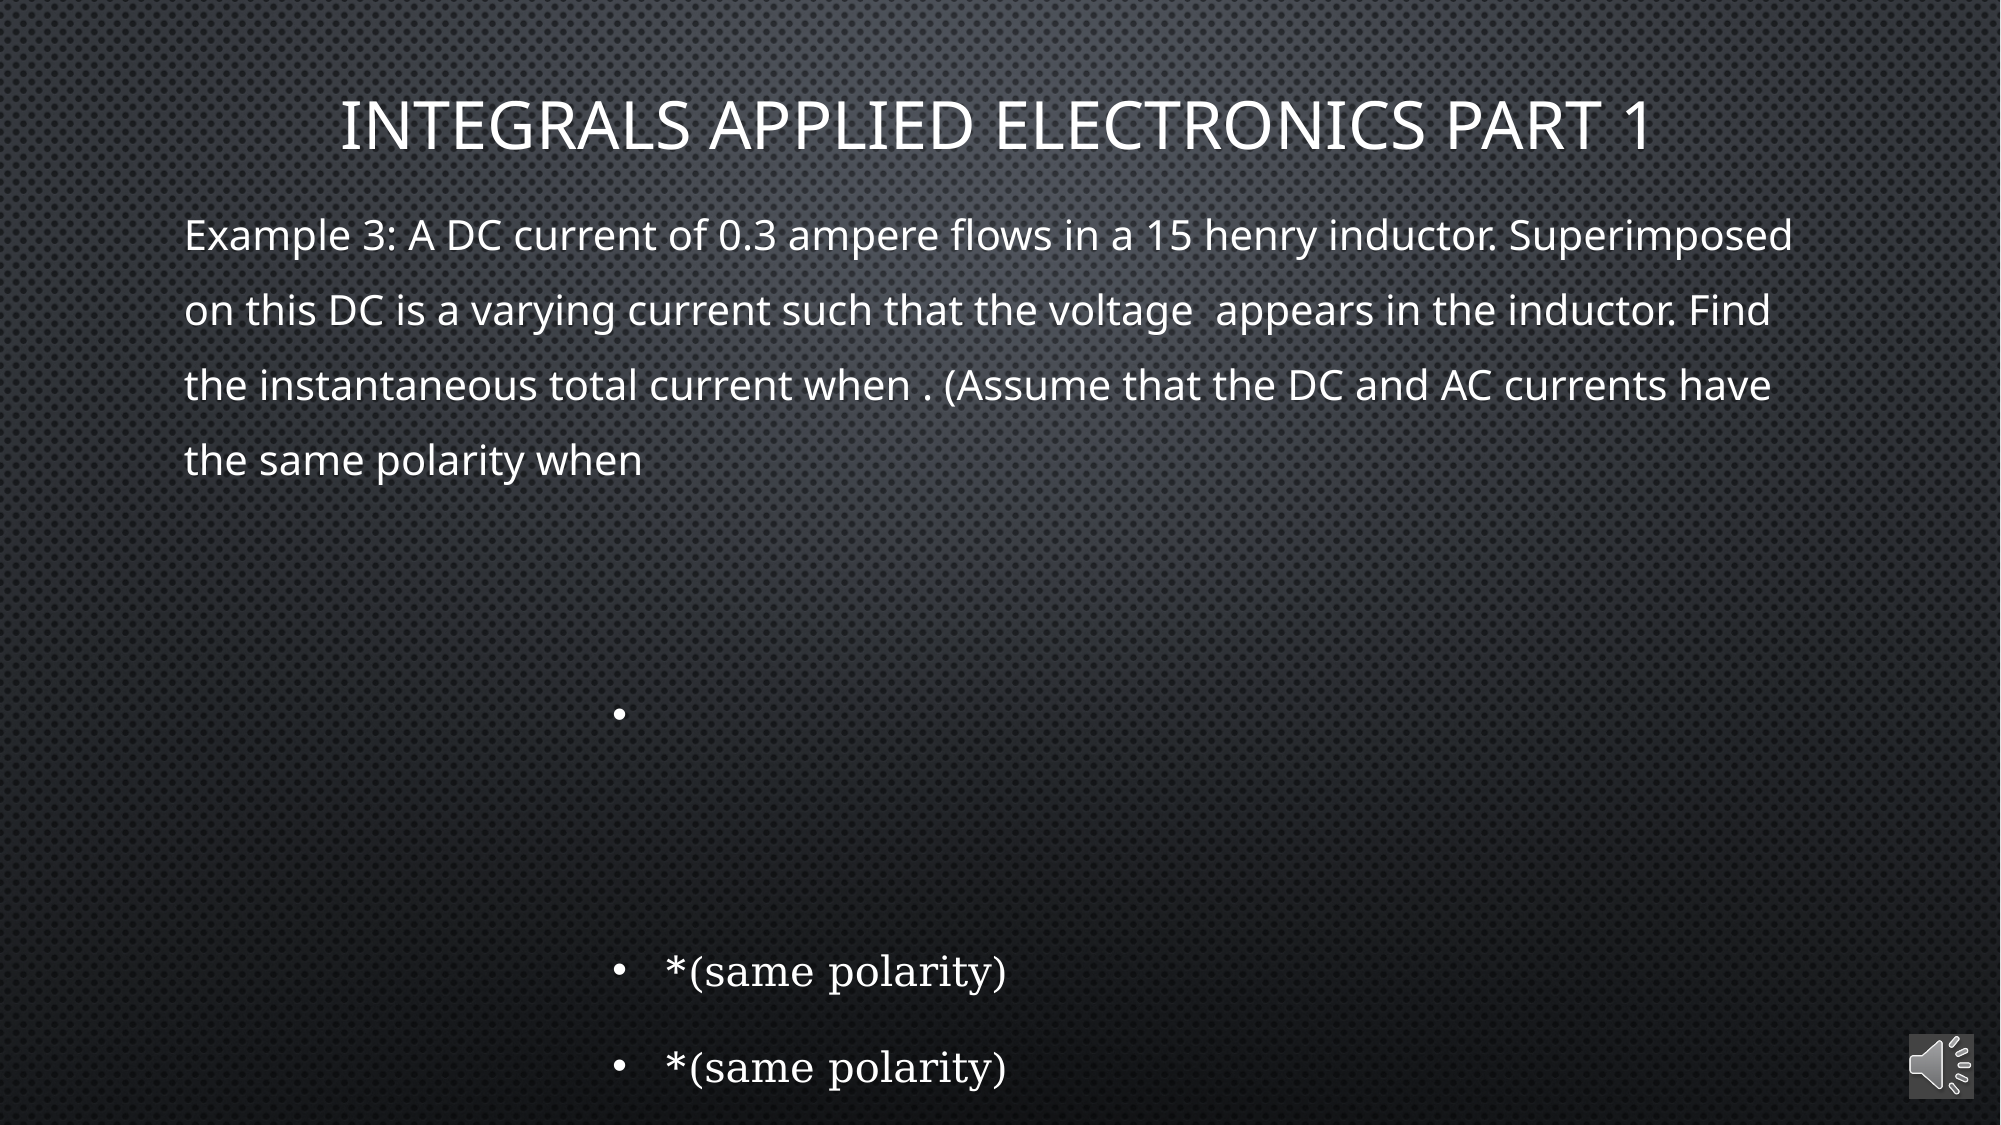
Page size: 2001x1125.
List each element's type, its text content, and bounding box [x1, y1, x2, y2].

title Integrals Applied Electronics Part 1 [82, 22, 1918, 223]
picture [1908, 1033, 1976, 1101]
